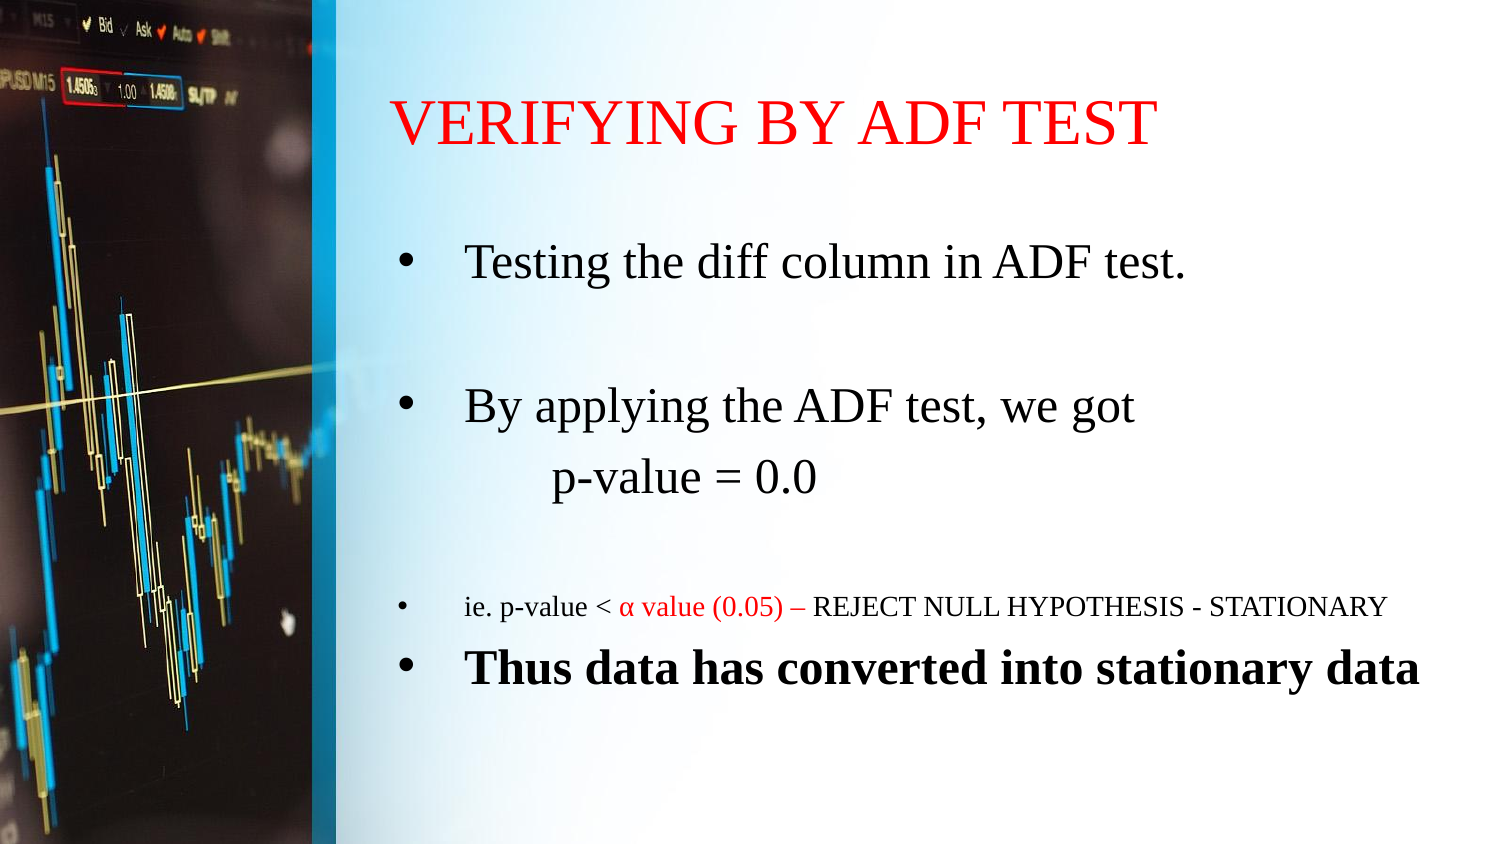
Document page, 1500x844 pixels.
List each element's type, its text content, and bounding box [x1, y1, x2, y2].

title VERIFYING BY ADF TEST [374, 71, 1452, 166]
picture [0, 0, 1500, 844]
list Testing the diff column in ADF test. By applying the ADF test, we got p-value = 0.0 ie. p-value < α value (0.05) – REJECT NULL HYPOTHESIS - STATIONARY Thus data has converted into stationary data [374, 221, 1452, 748]
